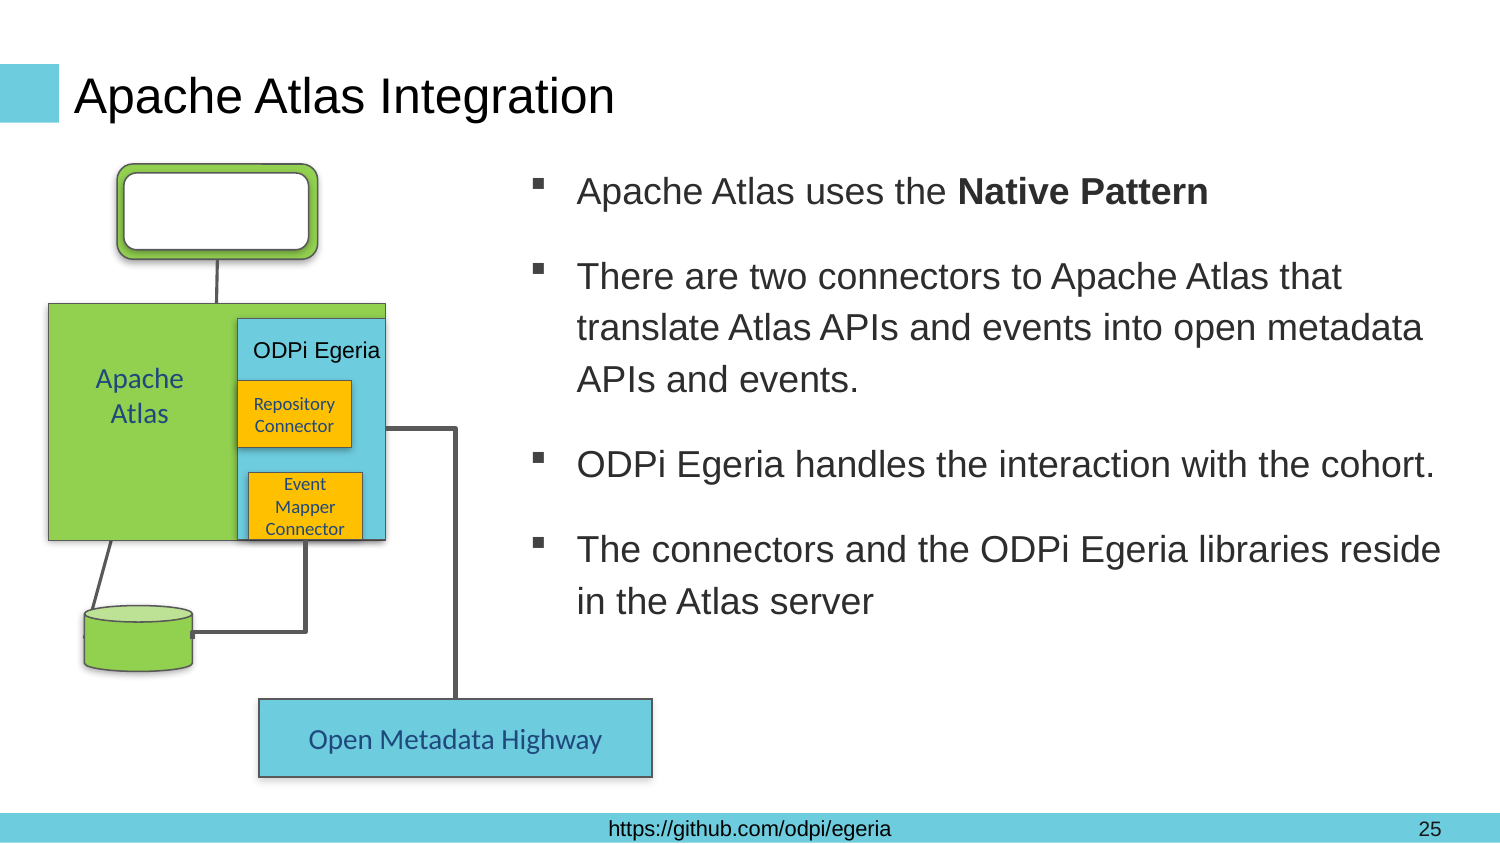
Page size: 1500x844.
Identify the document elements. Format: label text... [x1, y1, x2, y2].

text_box [123, 172, 310, 251]
text_box Repository Connector [237, 380, 352, 448]
slide_number 25 [1403, 813, 1494, 843]
text_box [116, 163, 319, 261]
list Apache Atlas uses the Native Pattern There are two connectors to Apache Atlas that translate Atlas APIs and events into open metadata APIs and events. ODPi Egeria handles the interaction with the cohort. The connectors and the ODPi Egeria libraries reside in the Atlas server [514, 144, 1469, 736]
text_box Apache Atlas [76, 351, 203, 437]
text_box Open Metadata Highway [259, 698, 653, 777]
text_box [47, 302, 386, 541]
text_box Event Mapper Connector [248, 472, 363, 540]
text_box ODPi Egeria [238, 328, 396, 371]
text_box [385, 428, 456, 700]
title Apache Atlas Integration [58, 46, 1449, 140]
text_box [83, 604, 194, 673]
text_box [237, 317, 386, 540]
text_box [192, 538, 306, 639]
